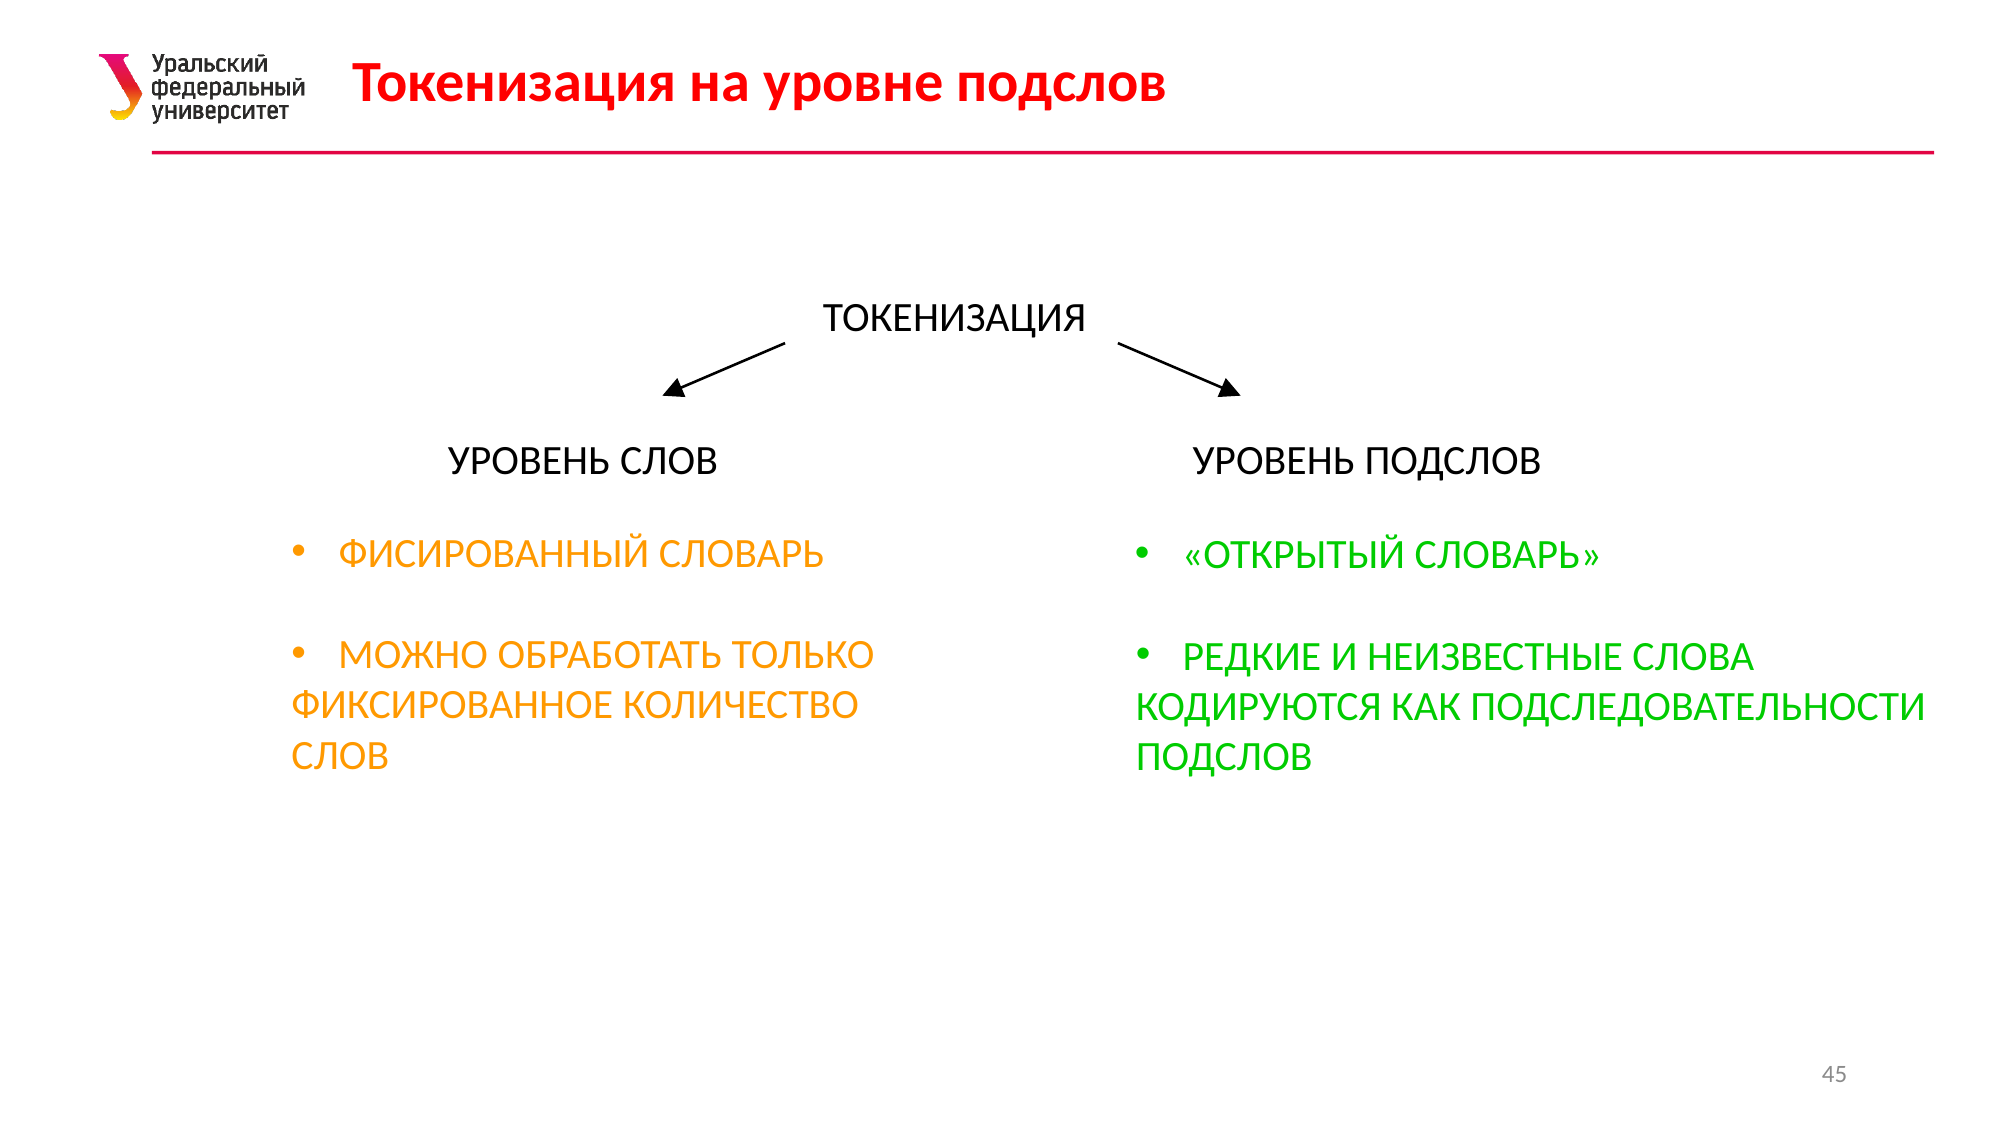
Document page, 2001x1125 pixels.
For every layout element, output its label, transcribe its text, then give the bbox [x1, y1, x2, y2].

text_box РЕДКИЕ И НЕИЗВЕСТНЫЕ СЛОВА КОДИРУЮТСЯ КАК ПОДСЛЕДОВАТЕЛЬНОСТИ ПОДСЛОВ [1121, 621, 1942, 786]
text_box МОЖНО ОБРАБОТАТЬ ТОЛЬКО ФИКСИРОВАННОЕ КОЛИЧЕСТВО СЛОВ [276, 619, 890, 785]
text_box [662, 343, 785, 396]
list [98, 52, 320, 124]
text_box УРОВЕНЬ СЛОВ [433, 425, 734, 491]
text_box Токенизация на уровне подслов [337, 36, 1945, 121]
text_box УРОВЕНЬ ПОДСЛОВ [1177, 425, 1557, 491]
text_box [151, 150, 1935, 155]
text_box ТОКЕНИЗАЦИЯ [808, 282, 1102, 347]
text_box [1117, 343, 1241, 396]
text_box ФИСИРОВАННЫЙ СЛОВАРЬ [276, 518, 840, 583]
text_box «ОТКРЫТЫЙ СЛОВАРЬ» [1120, 519, 1617, 585]
slide_number 45 [1412, 1042, 1863, 1103]
